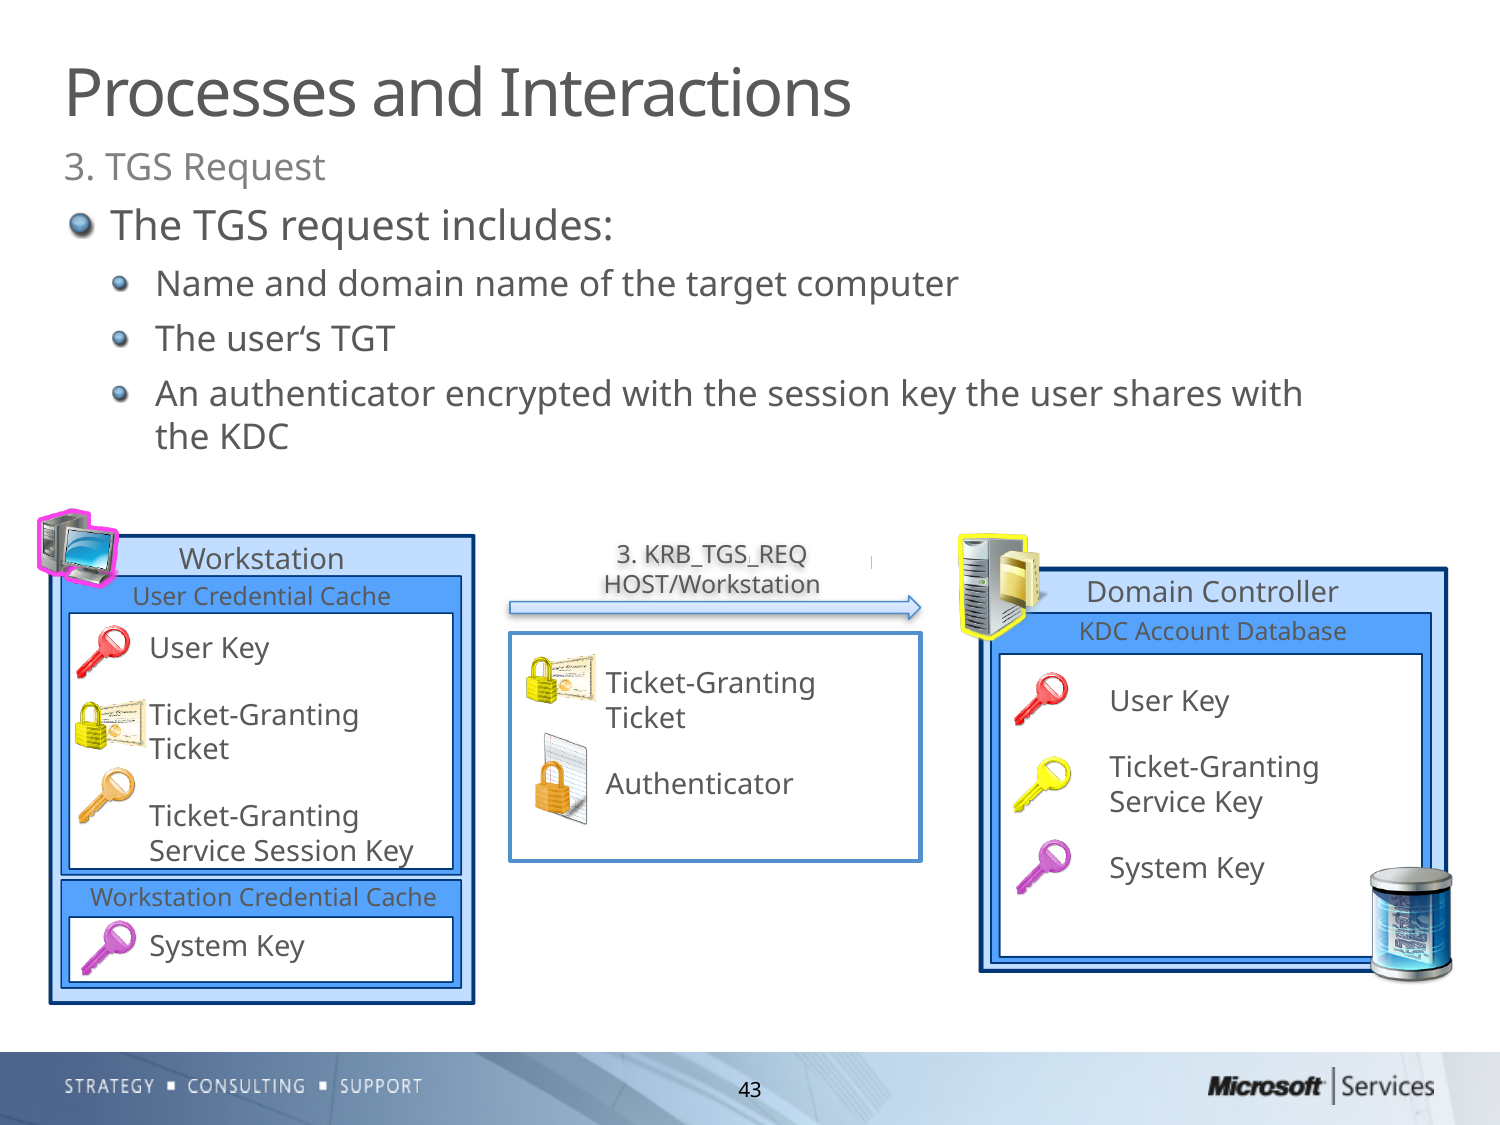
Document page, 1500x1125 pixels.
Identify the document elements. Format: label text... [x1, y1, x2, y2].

picture [0, 1052, 1500, 1125]
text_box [946, 526, 1474, 986]
picture [613, 556, 887, 569]
picture [109, 273, 129, 292]
title Processes and Interactions [63, 59, 1436, 143]
picture [109, 328, 129, 348]
list 3. TGS Request [63, 143, 1434, 188]
picture [64, 209, 95, 239]
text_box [510, 632, 921, 861]
picture [109, 383, 129, 403]
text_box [31, 502, 484, 1012]
text_box 3. KRB_TGS_REQ HOST/Workstation [509, 595, 922, 621]
list The TGS request includes: Name and domain name of the target computer The user‘s TGT An authenticator encrypted with the session key the user shares with the KDC [64, 198, 1365, 515]
